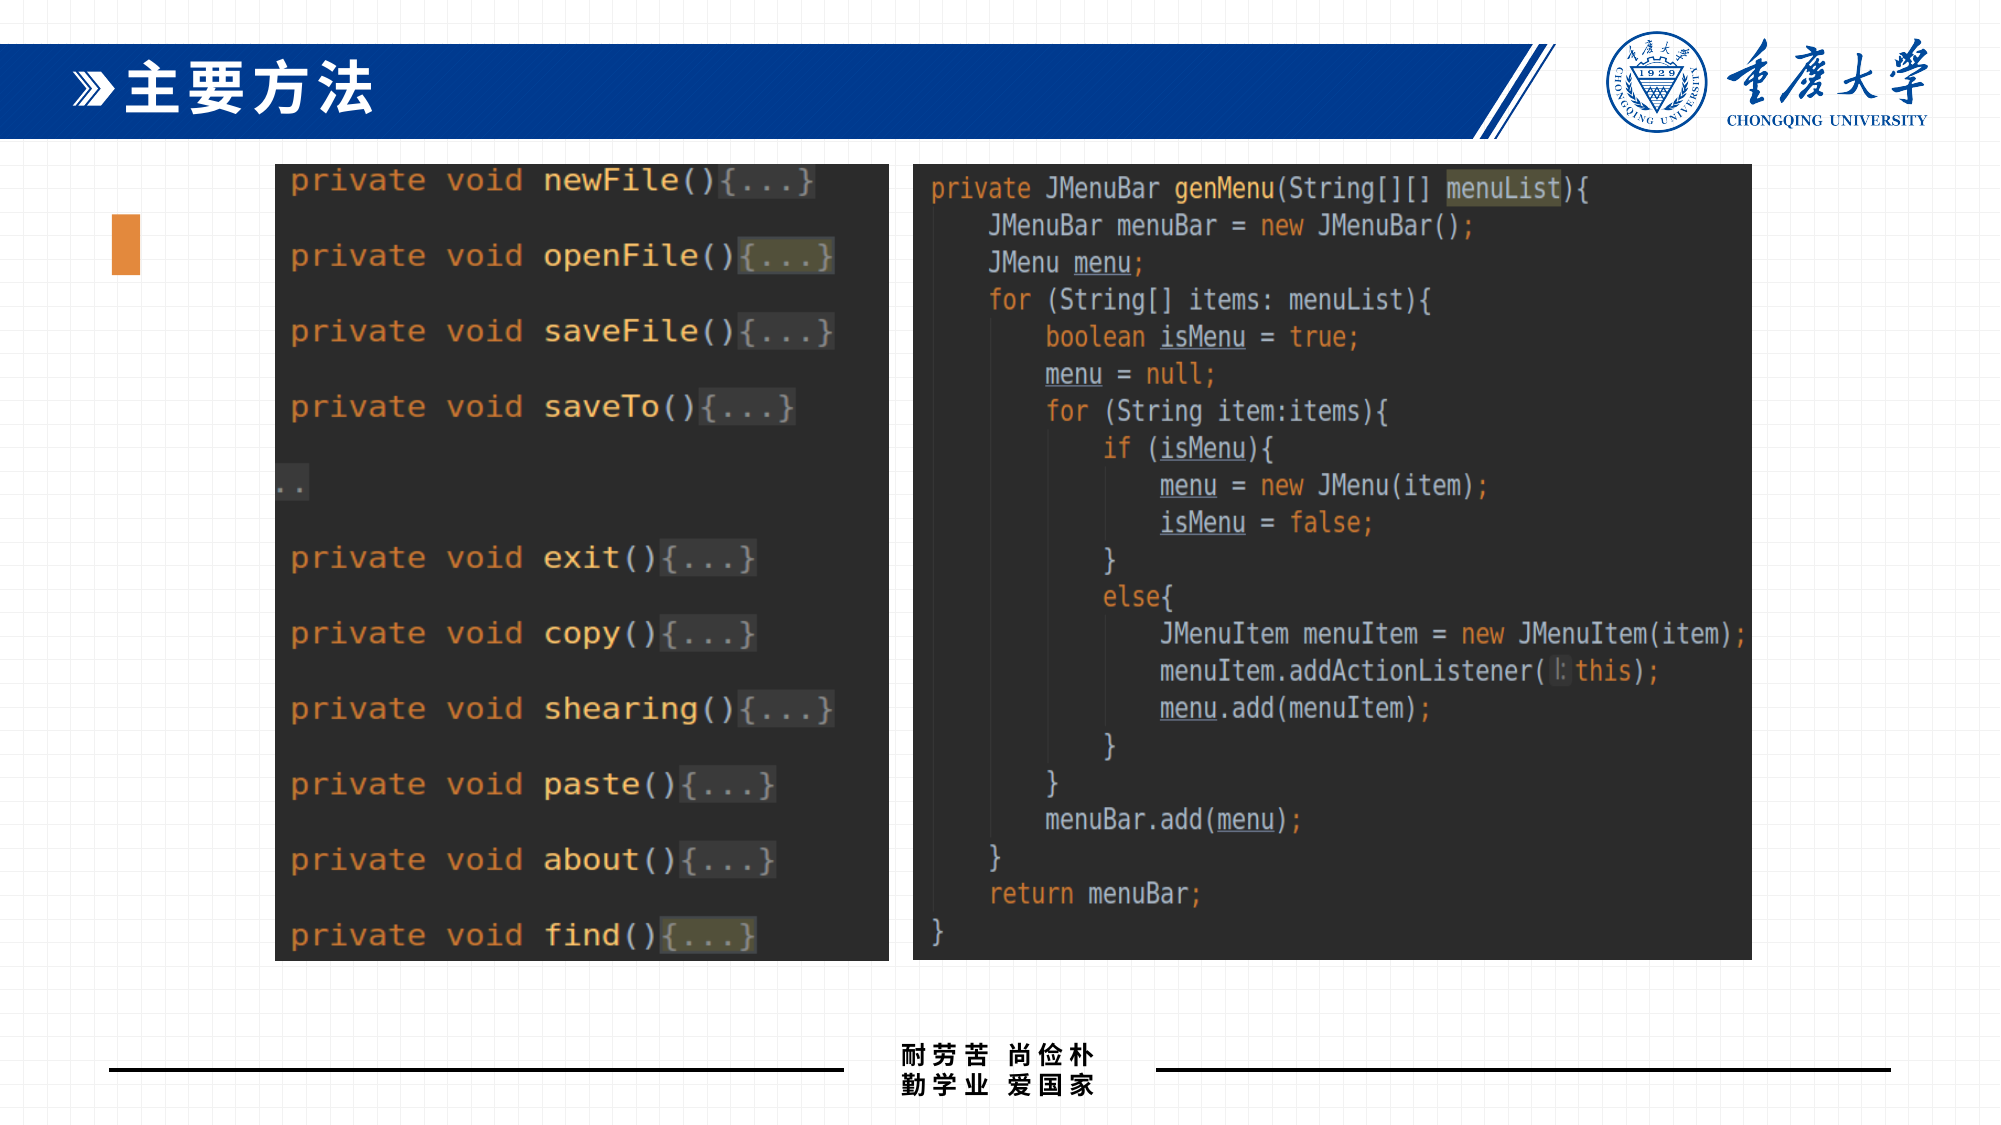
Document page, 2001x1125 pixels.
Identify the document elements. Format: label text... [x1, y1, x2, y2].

picture [274, 164, 889, 961]
picture [1606, 31, 1928, 133]
picture [913, 164, 1752, 960]
list 主要方法 [108, 51, 1356, 136]
